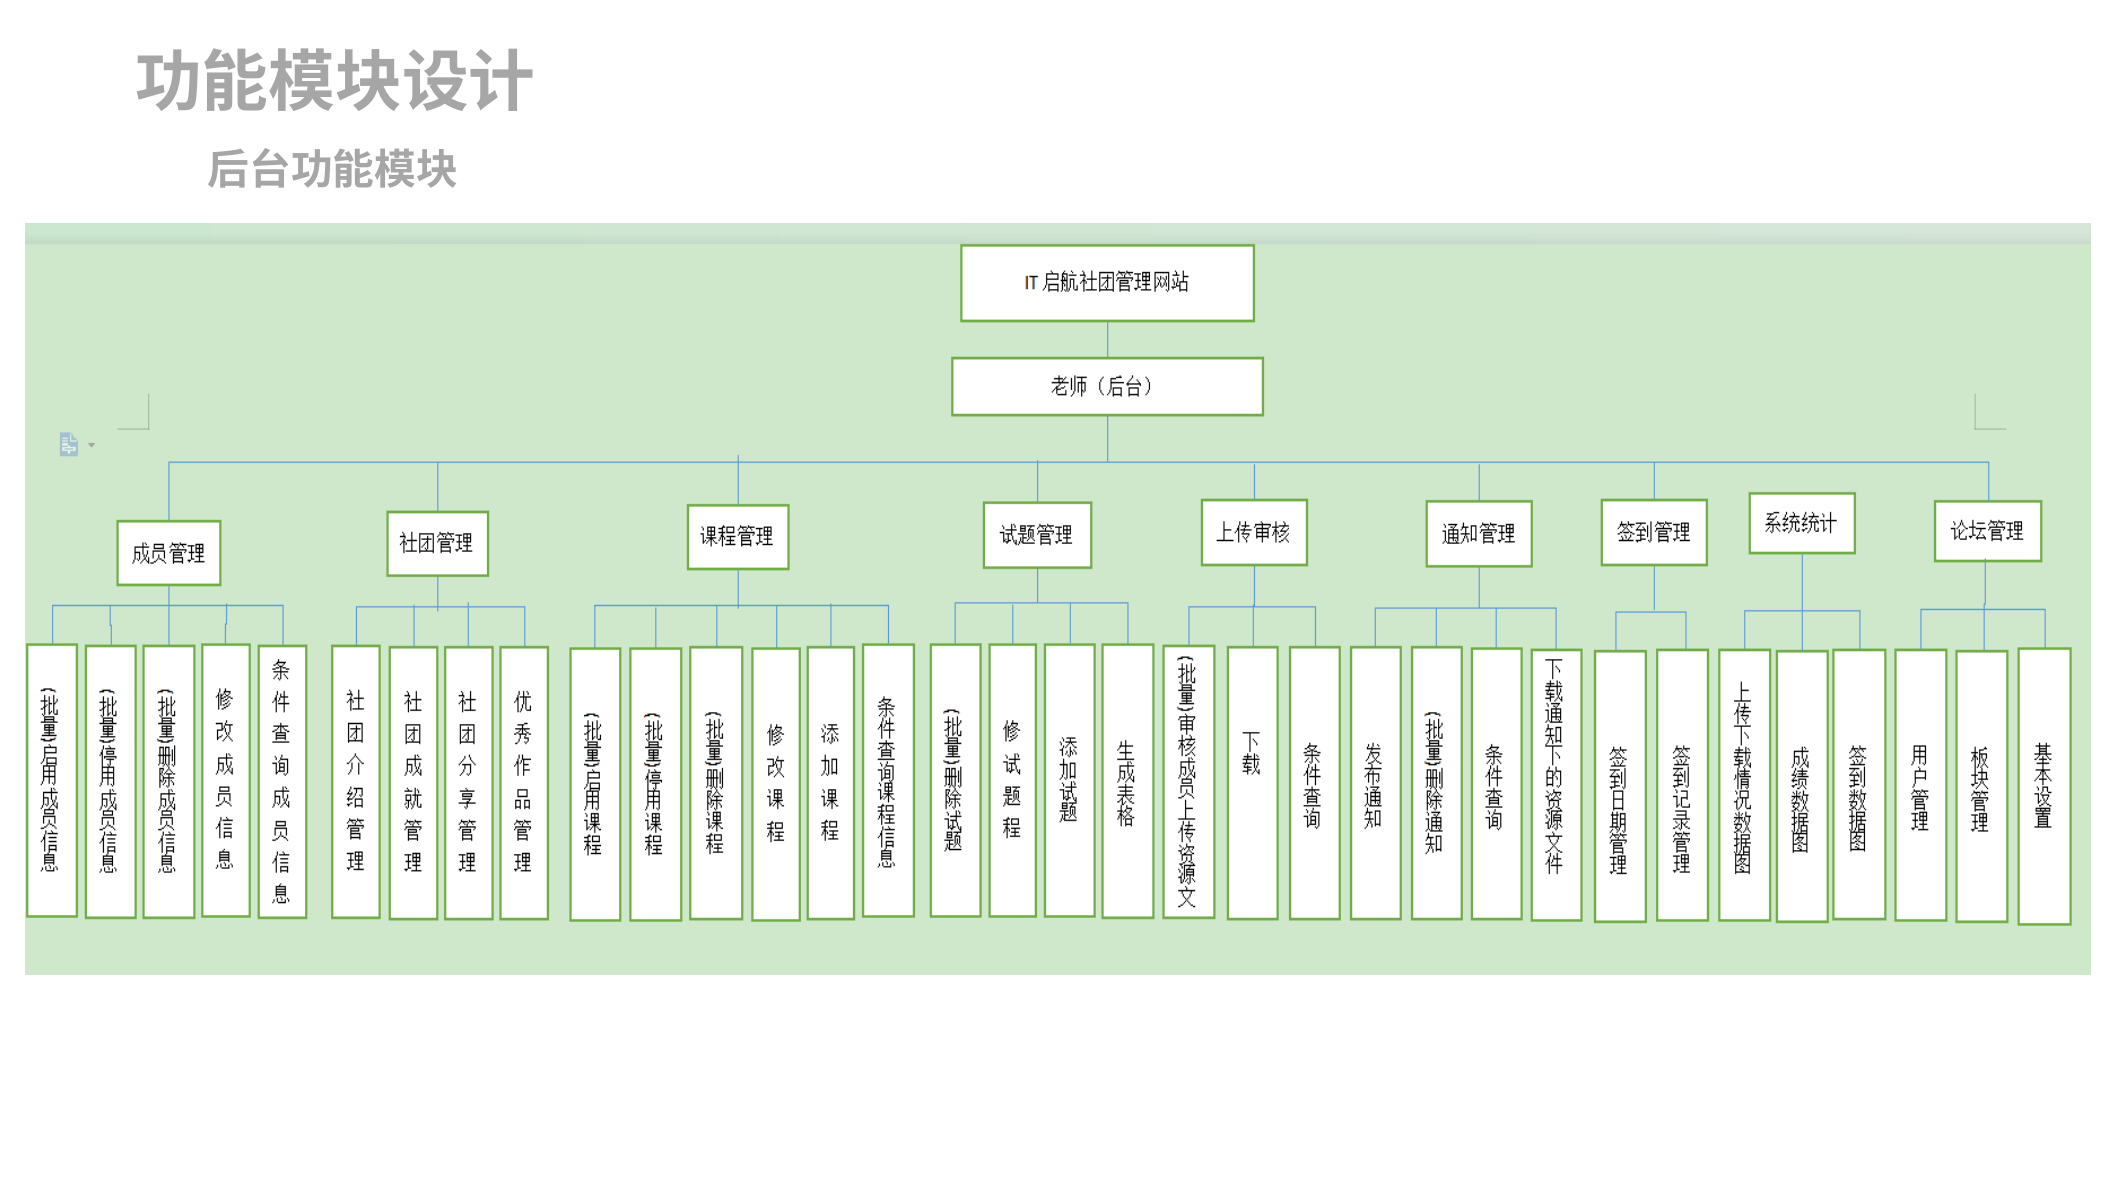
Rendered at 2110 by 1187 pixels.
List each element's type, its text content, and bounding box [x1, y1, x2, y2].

text_box 后台功能模块 [207, 142, 669, 193]
text_box 功能模块设计 [135, 38, 596, 119]
picture [25, 223, 2091, 975]
